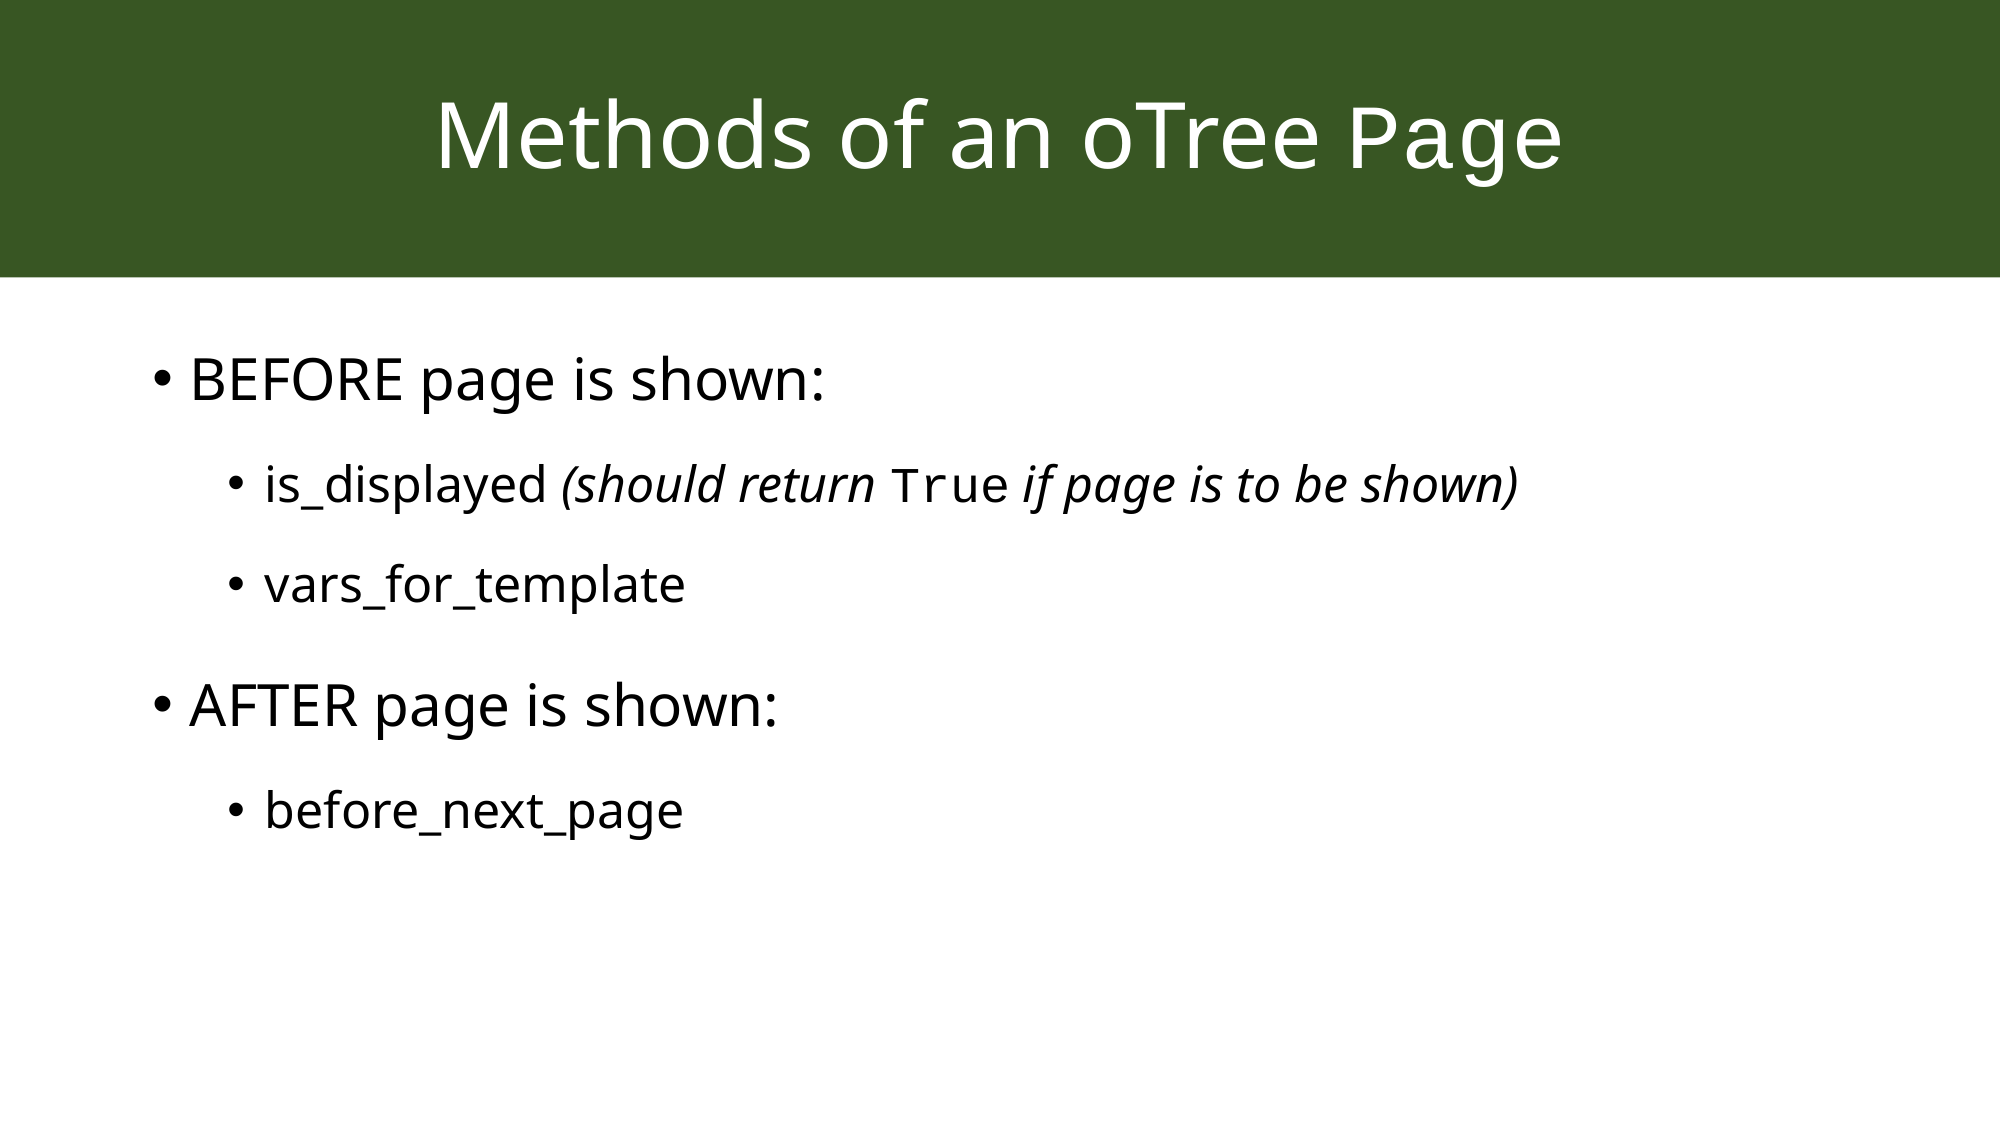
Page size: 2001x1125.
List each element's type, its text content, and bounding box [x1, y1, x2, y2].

title Methods of an oTree Page [0, 0, 2000, 278]
list BEFORE page is shown: is_displayed (should return True if page is to be shown) vars_for_template AFTER page is shown: before_next_page [137, 299, 1863, 1014]
